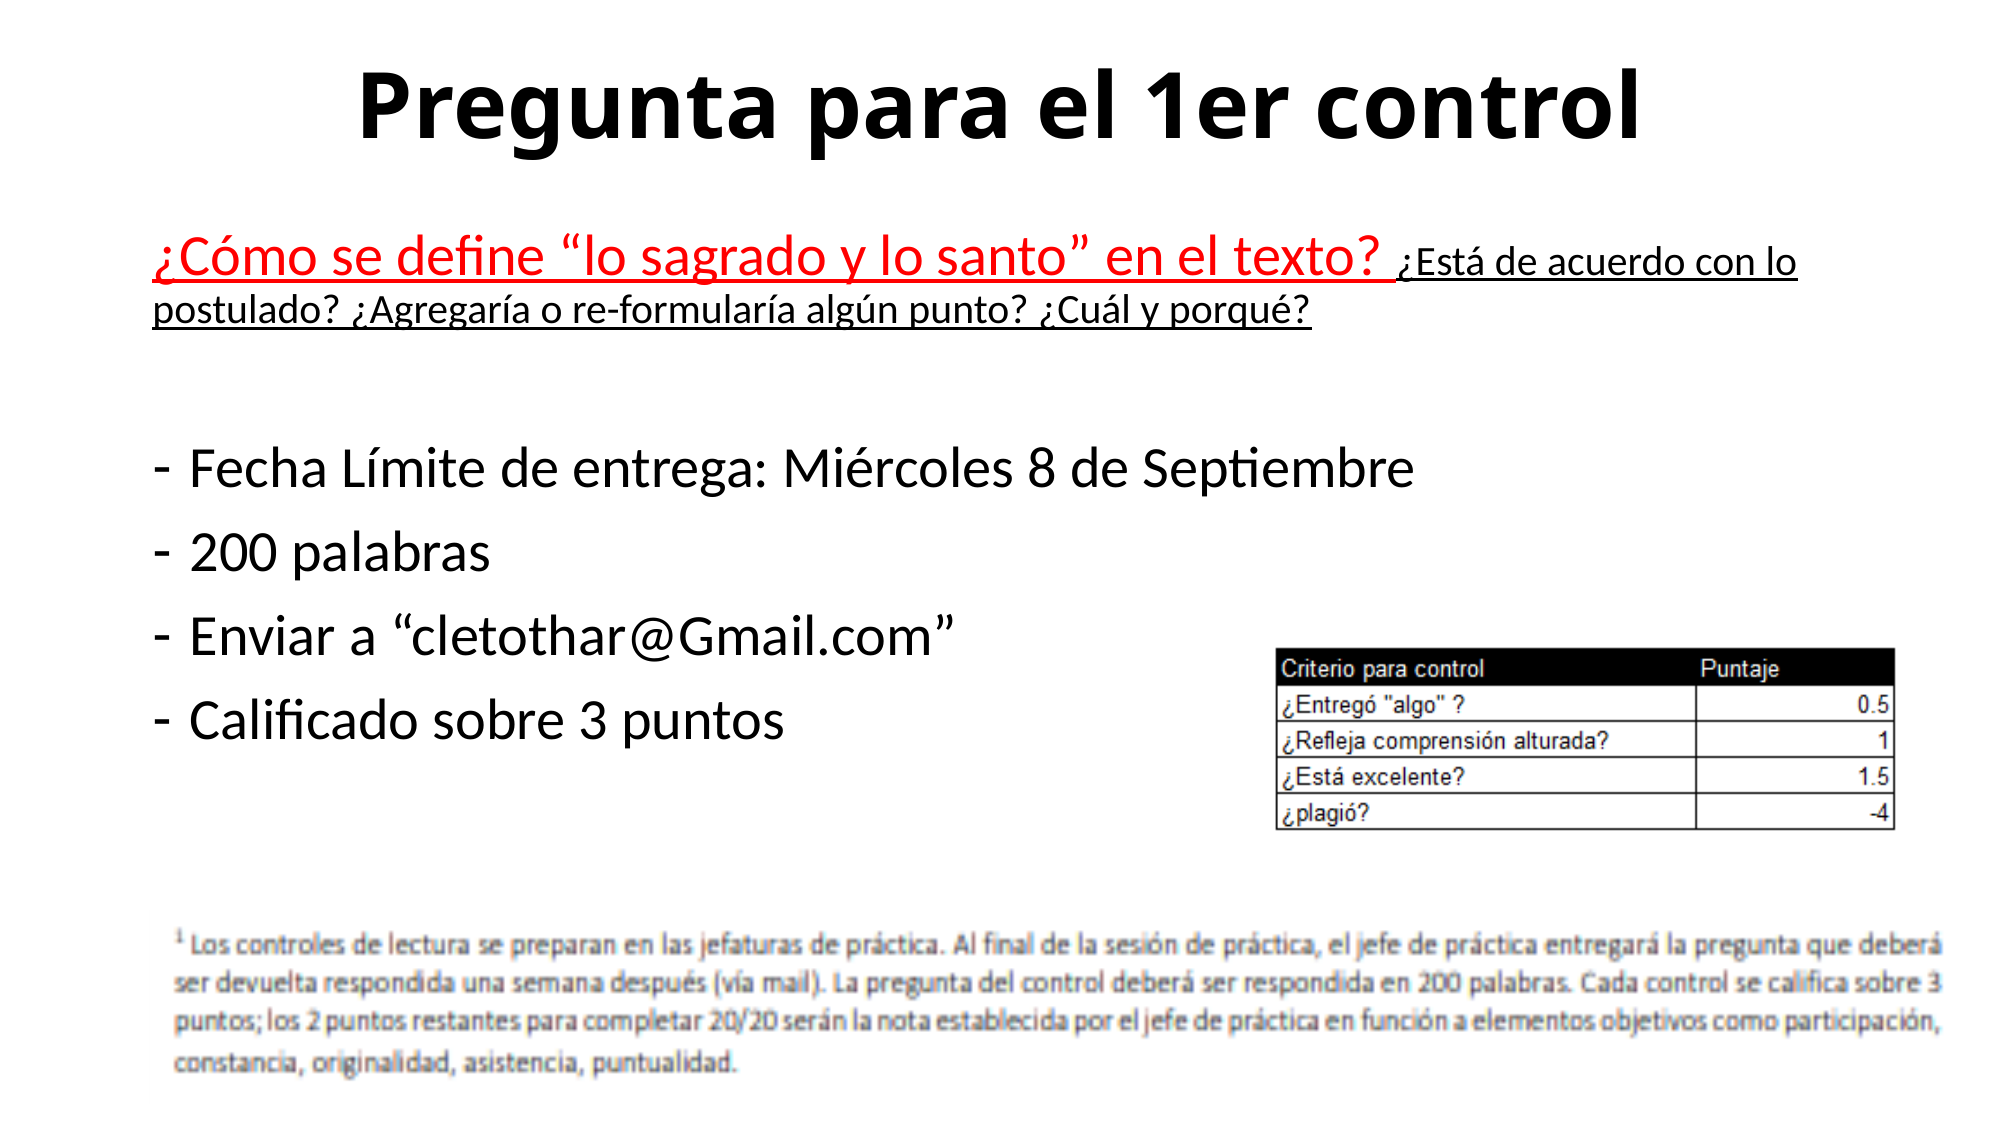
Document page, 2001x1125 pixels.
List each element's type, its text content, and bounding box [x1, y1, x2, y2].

picture [1269, 634, 1908, 843]
list ¿Cómo se define “lo sagrado y lo santo” en el texto? ¿Está de acuerdo con lo postulado? ¿Agregaría o re-formularía algún punto? ¿Cuál y porqué? Fecha Límite de entrega: Miércoles 8 de Septiembre 200 palabras Enviar a “cletothar@Gmail.com” Calificado sobre 3 puntos [137, 217, 1863, 932]
picture [148, 910, 1985, 1104]
title Pregunta para el 1er control [137, 0, 1863, 217]
